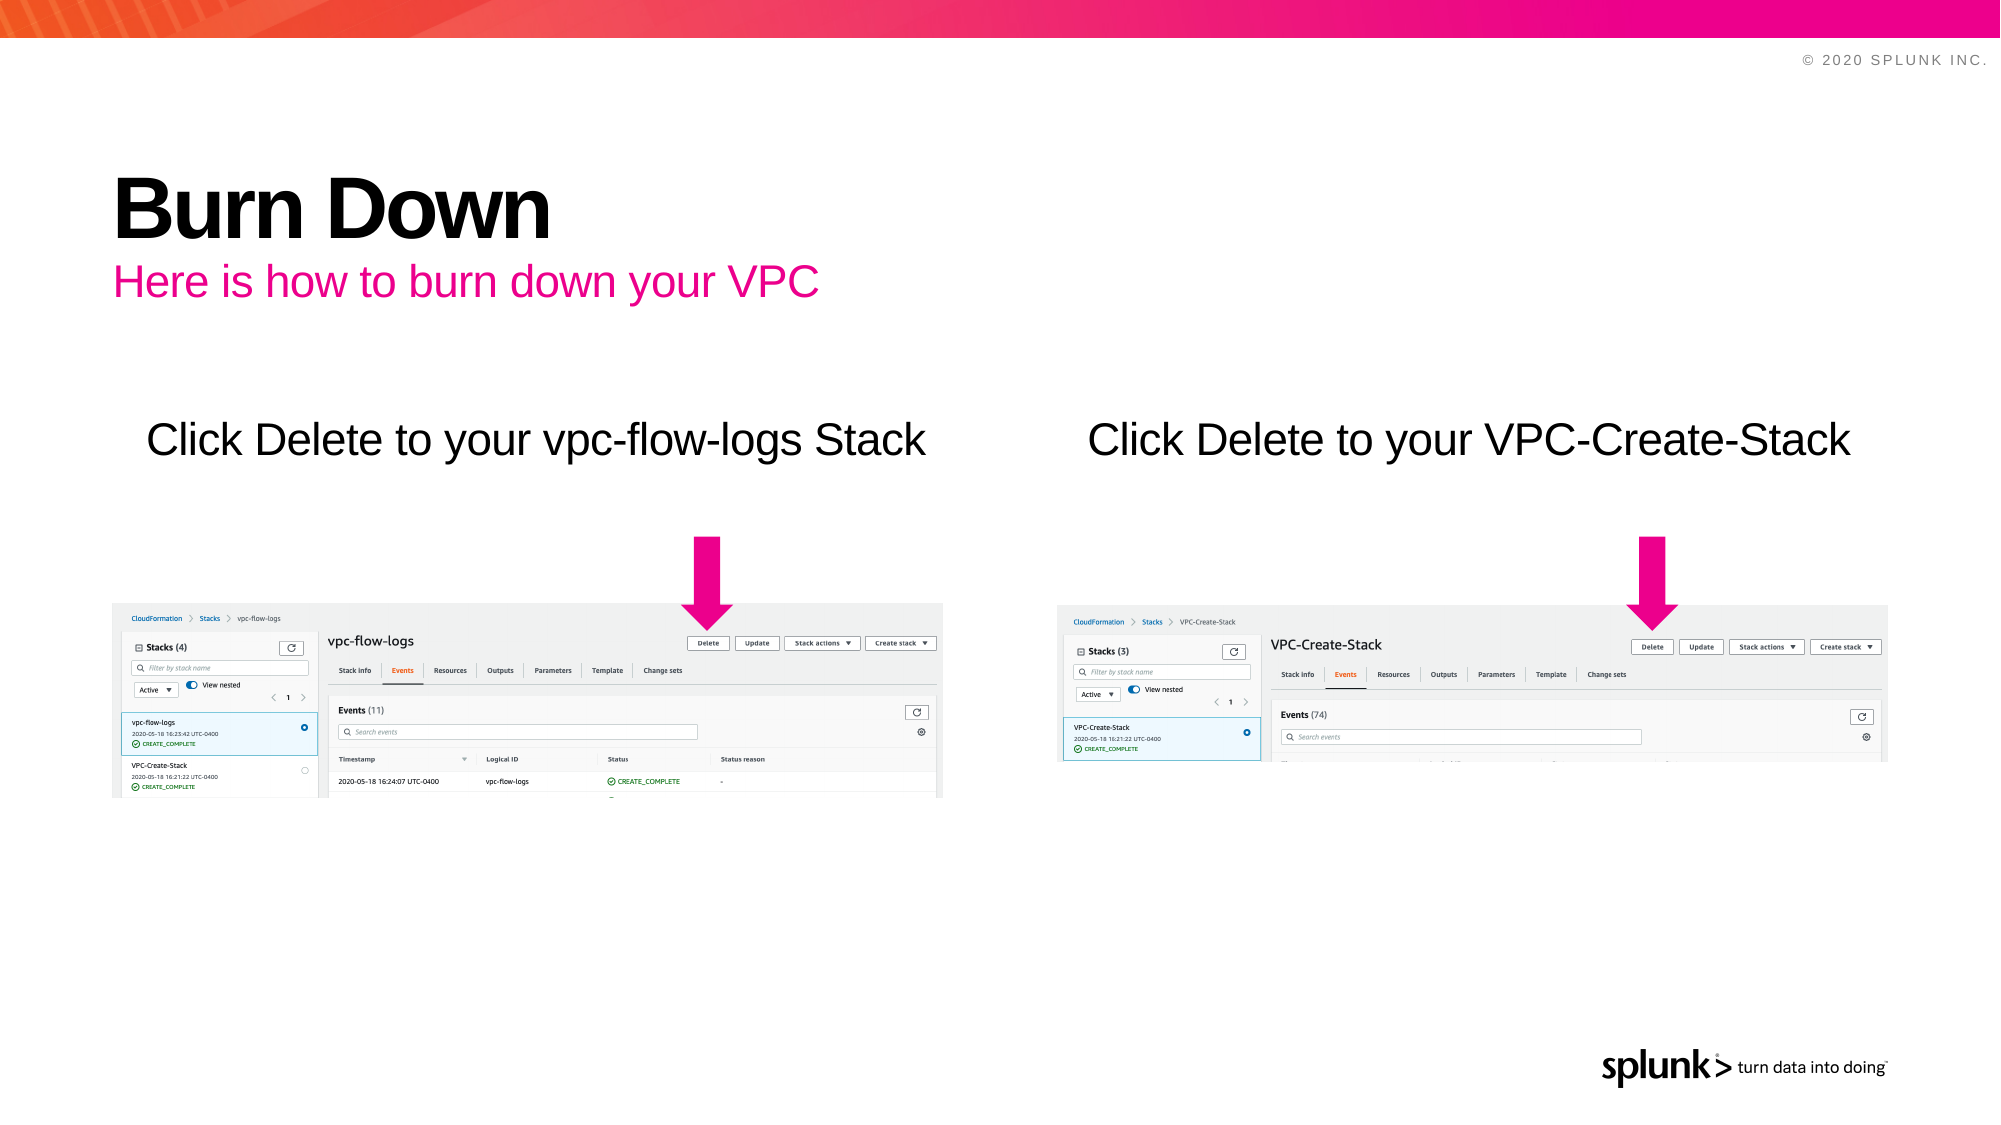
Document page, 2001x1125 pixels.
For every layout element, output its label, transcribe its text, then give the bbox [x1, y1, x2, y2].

picture [1602, 1049, 1888, 1088]
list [112, 603, 943, 798]
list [1057, 605, 1888, 762]
text_box [1626, 536, 1679, 605]
list Here is how to burn down your VPC [112, 261, 1888, 308]
text_box [693, 536, 721, 603]
title Burn Down [112, 85, 1887, 255]
text_box Click Delete to your VPC-Create-Stack [1087, 409, 1864, 465]
text_box Click Delete to your vpc-flow-logs Stack [146, 409, 939, 465]
picture [0, 0, 2000, 38]
